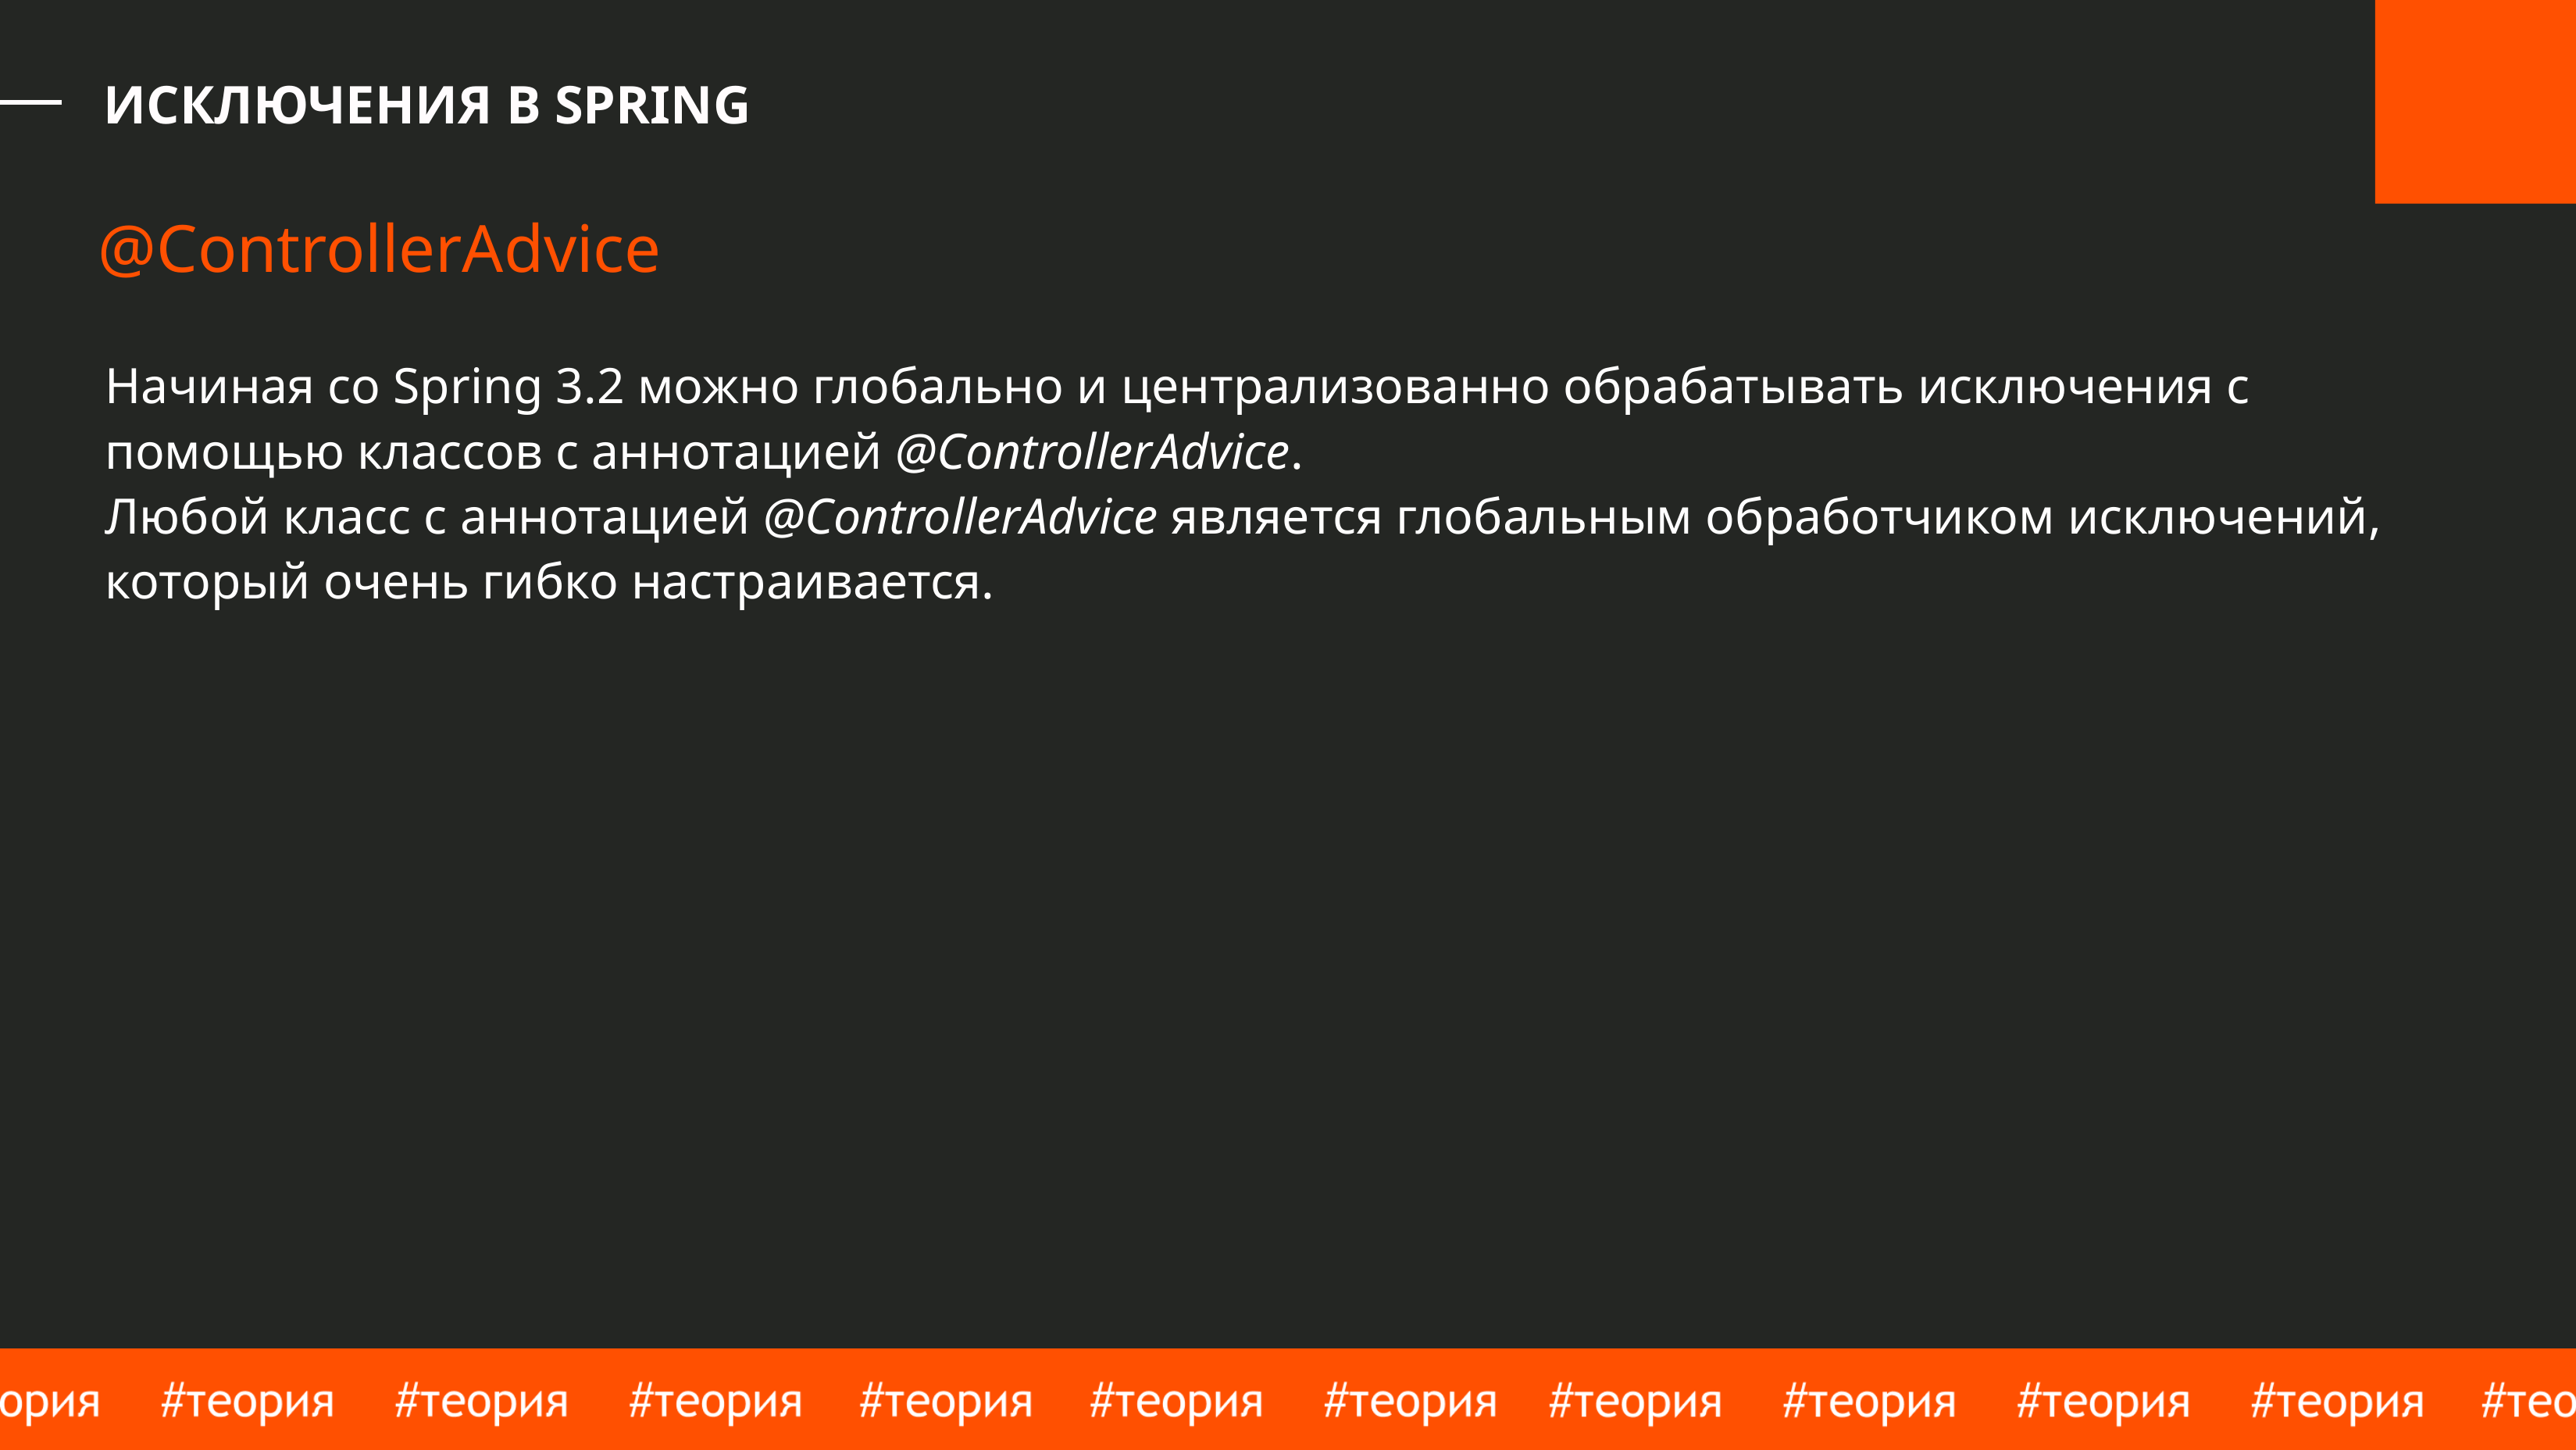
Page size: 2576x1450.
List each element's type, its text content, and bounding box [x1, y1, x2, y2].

title ИСКЛЮЧЕНИЯ В SPRING [103, 71, 1551, 314]
list @ControllerAdvice [98, 207, 1358, 286]
picture [0, 1348, 2576, 1450]
list Начиная со Spring 3.2 можно глобально и централизованно обрабатывать исключения с помощью классов с аннотацией @ControllerAdvice. Любой класс с аннотацией @ControllerAdvice является глобальным обработчиком исключений, который очень гибко настраивается. [105, 348, 2434, 1070]
